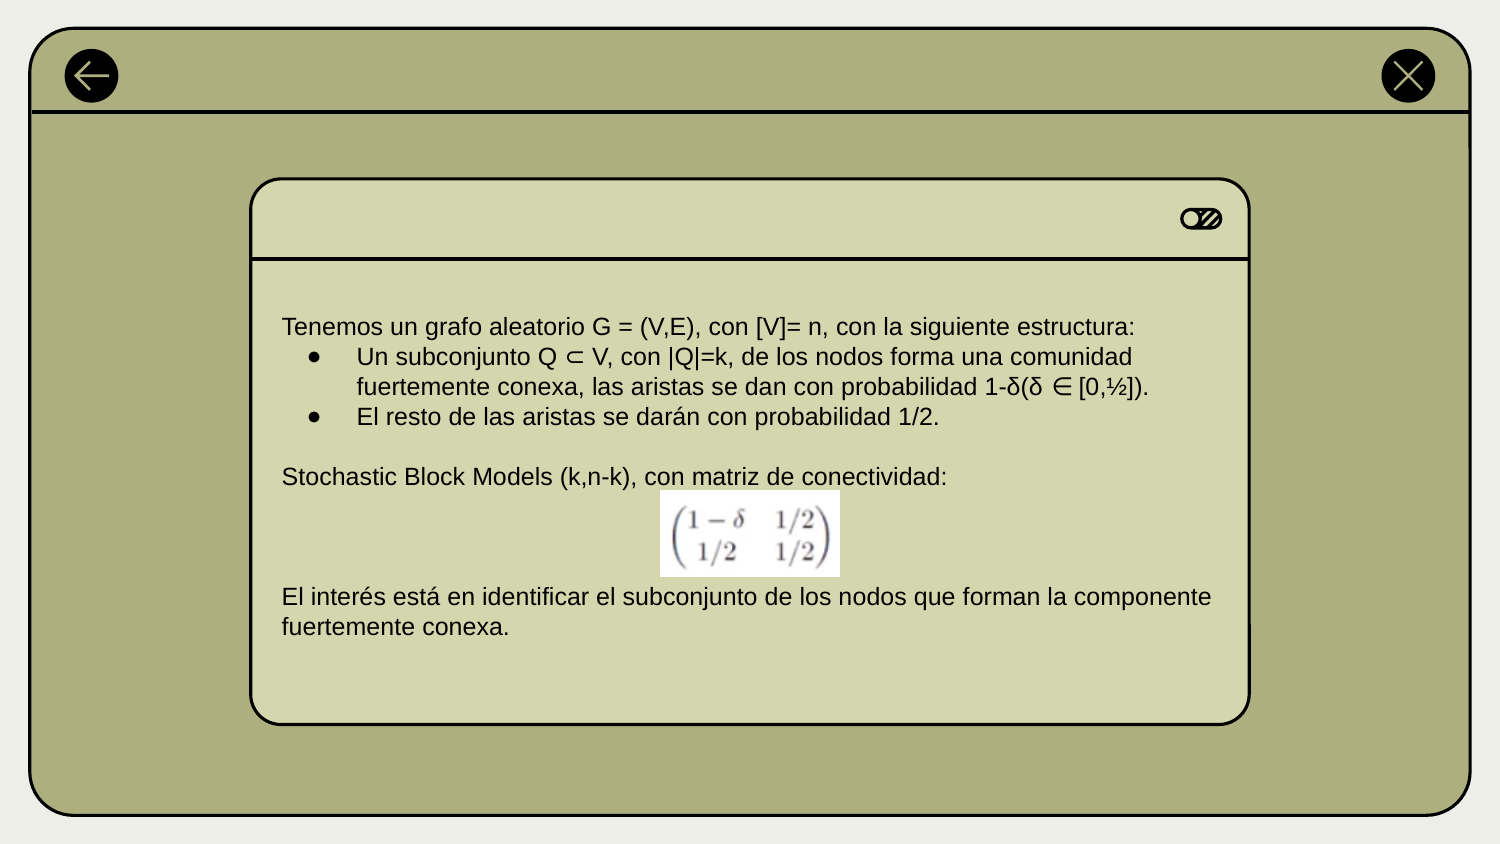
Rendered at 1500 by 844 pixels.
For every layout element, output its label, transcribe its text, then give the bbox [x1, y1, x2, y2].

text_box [64, 48, 119, 103]
text_box [1180, 207, 1223, 230]
text_box Tenemos un grafo aleatorio G = (V,E), con [V]= n, con la siguiente estructura: Un subconjunto Q ⊂ V, con |Q|=k, de los nodos forma una comunidad fuertemente conexa, las aristas se dan con probabilidad 1-δ(δ ∈ [0,½]). El resto de las aristas se darán con probabilidad 1/2. Stochastic Block Models (k,n-k), con matriz de conectividad: El interés está en identificar el subconjunto de los nodos que forman la componente fuertemente conexa. [266, 295, 1252, 656]
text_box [1381, 48, 1436, 103]
picture [660, 490, 840, 577]
